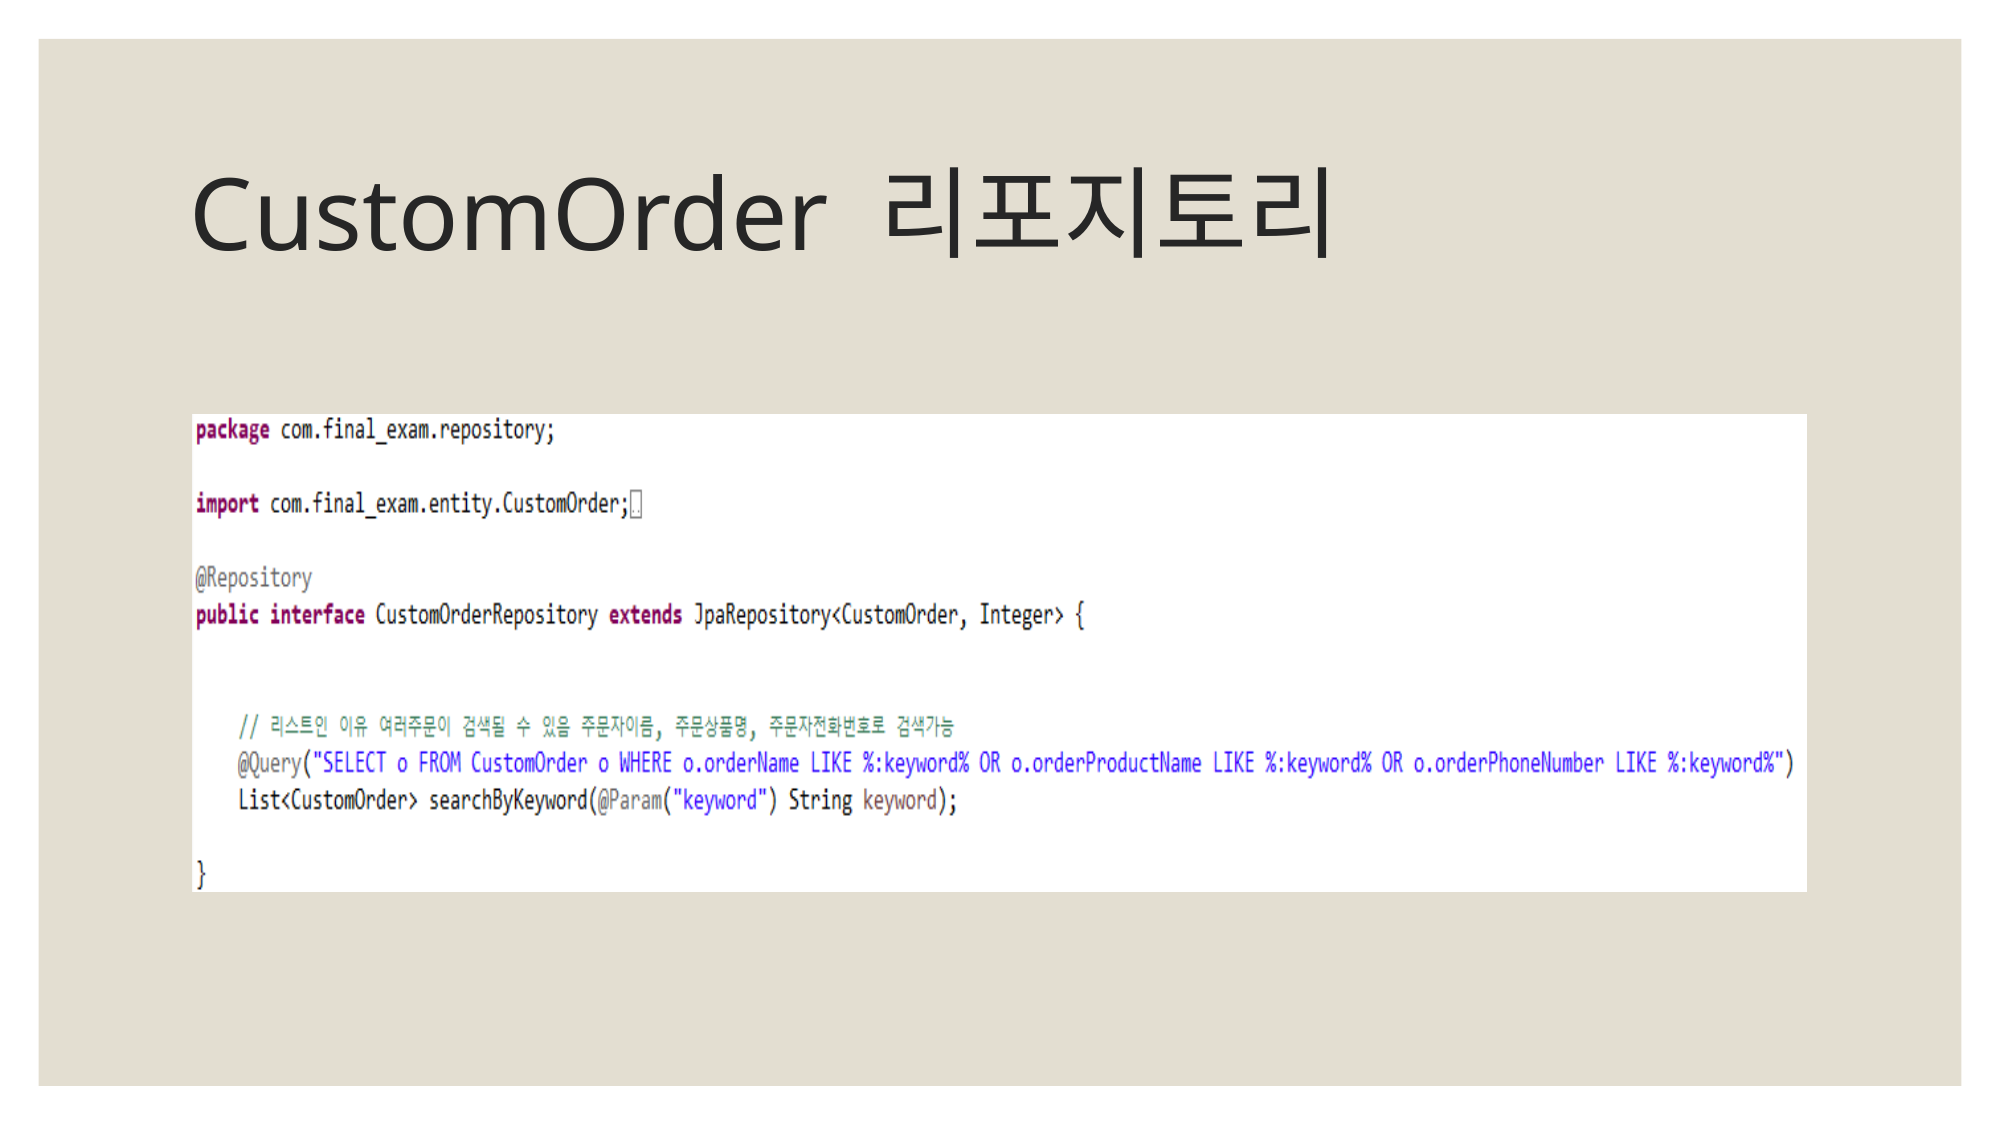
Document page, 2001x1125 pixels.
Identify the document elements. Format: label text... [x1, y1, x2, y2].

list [192, 414, 1808, 893]
title CustomOrder 리포지토리 [174, 105, 1825, 331]
